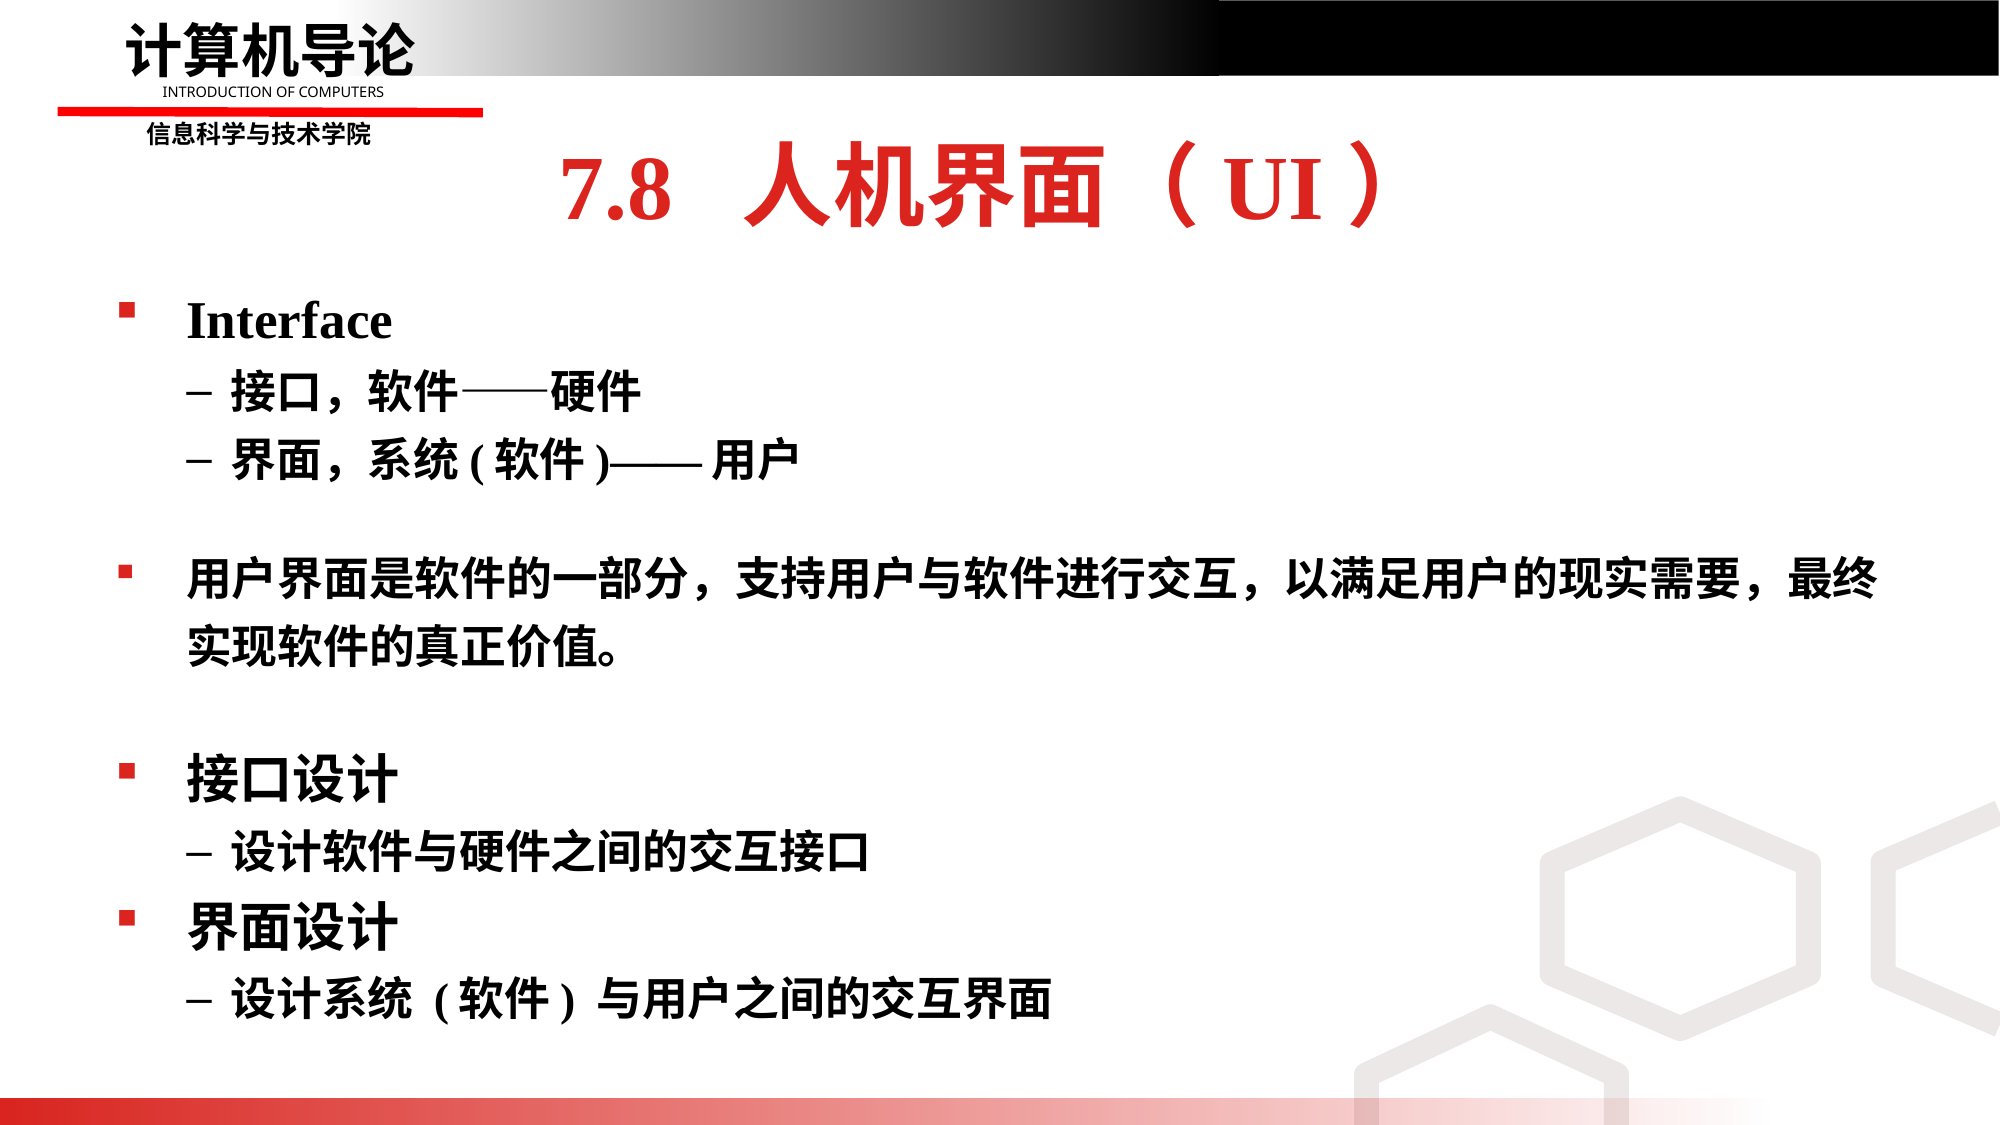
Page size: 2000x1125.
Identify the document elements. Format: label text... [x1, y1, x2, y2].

list Interface 接口，软件——硬件 界面，系统(软件)——用户 用户界面是软件的一部分，支持用户与软件进行交互，以满足用户的现实需要，最终实现软件的真正价值。 接口设计 设计软件与硬件之间的交互接口 界面设计 设计系统 (软件) 与用户之间的交互界面 [99, 262, 1900, 1035]
text_box 7.8 人机界面（UI） [99, 133, 1898, 232]
